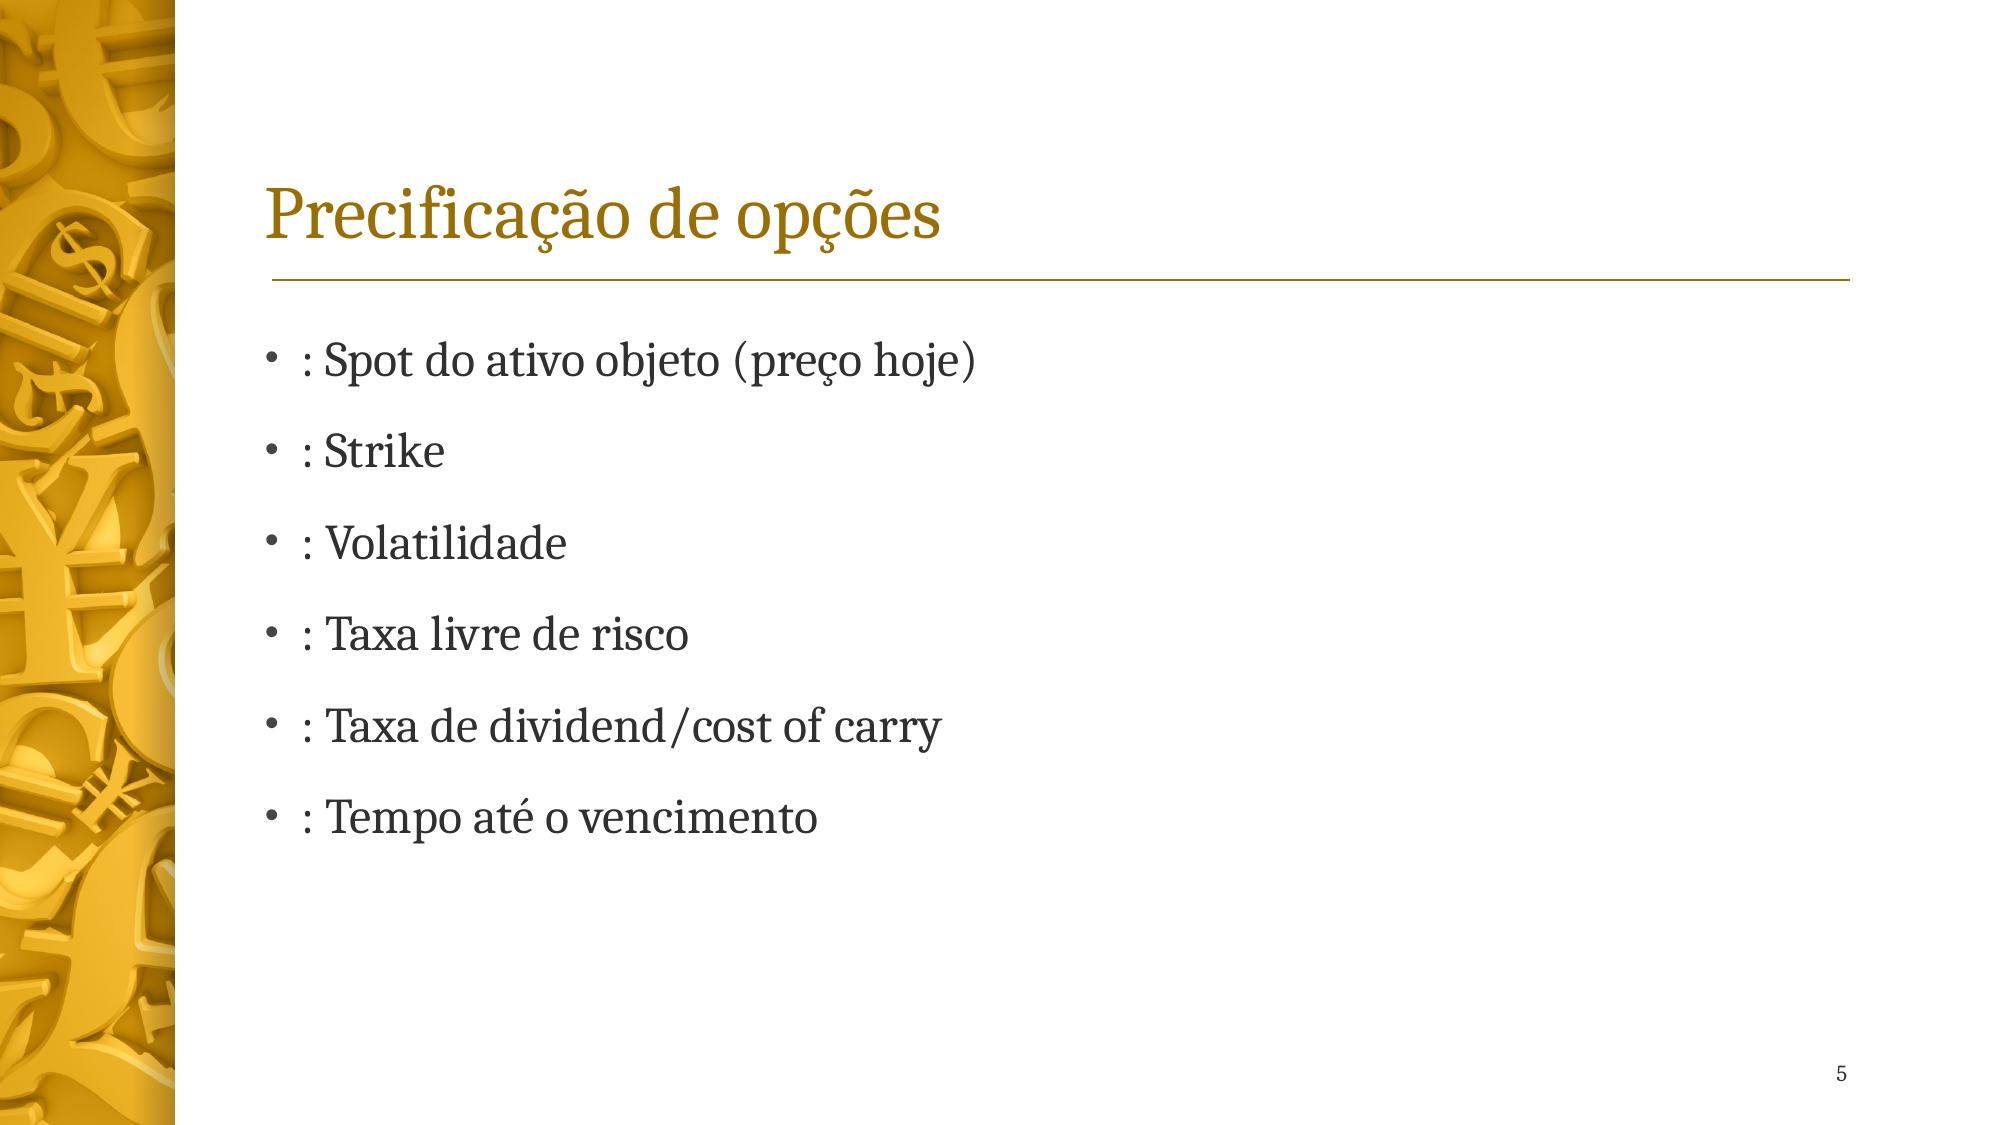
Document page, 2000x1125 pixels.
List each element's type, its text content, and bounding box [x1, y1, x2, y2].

title Precificação de opções [249, 62, 1863, 263]
picture [0, 0, 175, 1125]
slide_number 5 [1687, 1050, 1863, 1096]
